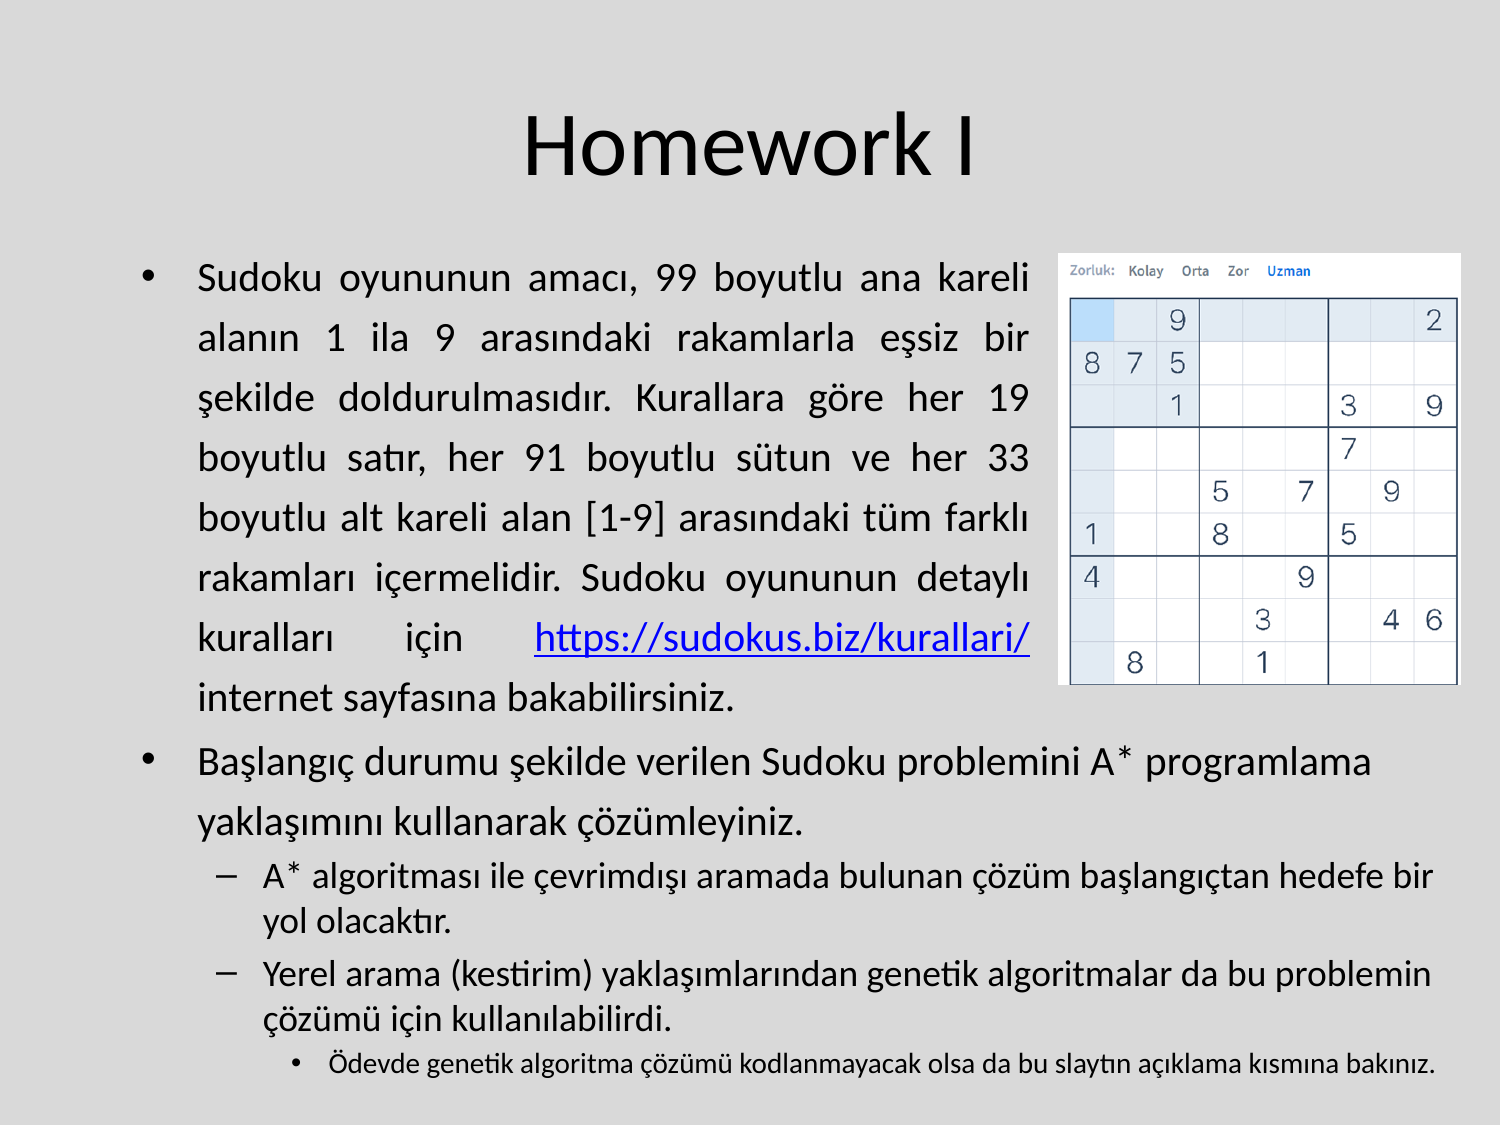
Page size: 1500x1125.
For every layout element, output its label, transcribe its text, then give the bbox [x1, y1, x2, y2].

title Homework I [75, 45, 1425, 233]
picture [1057, 253, 1461, 685]
text_box Başlangıç durumu şekilde verilen Sudoku problemini A* programlama yaklaşımını kullanarak çözümleyiniz. A* algoritması ile çevrimdışı aramada bulunan çözüm başlangıçtan hedefe bir yol olacaktır. Yerel arama (kestirim) yaklaşımlarından genetik algoritmalar da bu problemin çözümü için kullanılabilirdi. Ödevde genetik algoritma çözümü kodlanmayacak olsa da bu slaytın açıklama kısmına bakınız. [126, 716, 1466, 1094]
